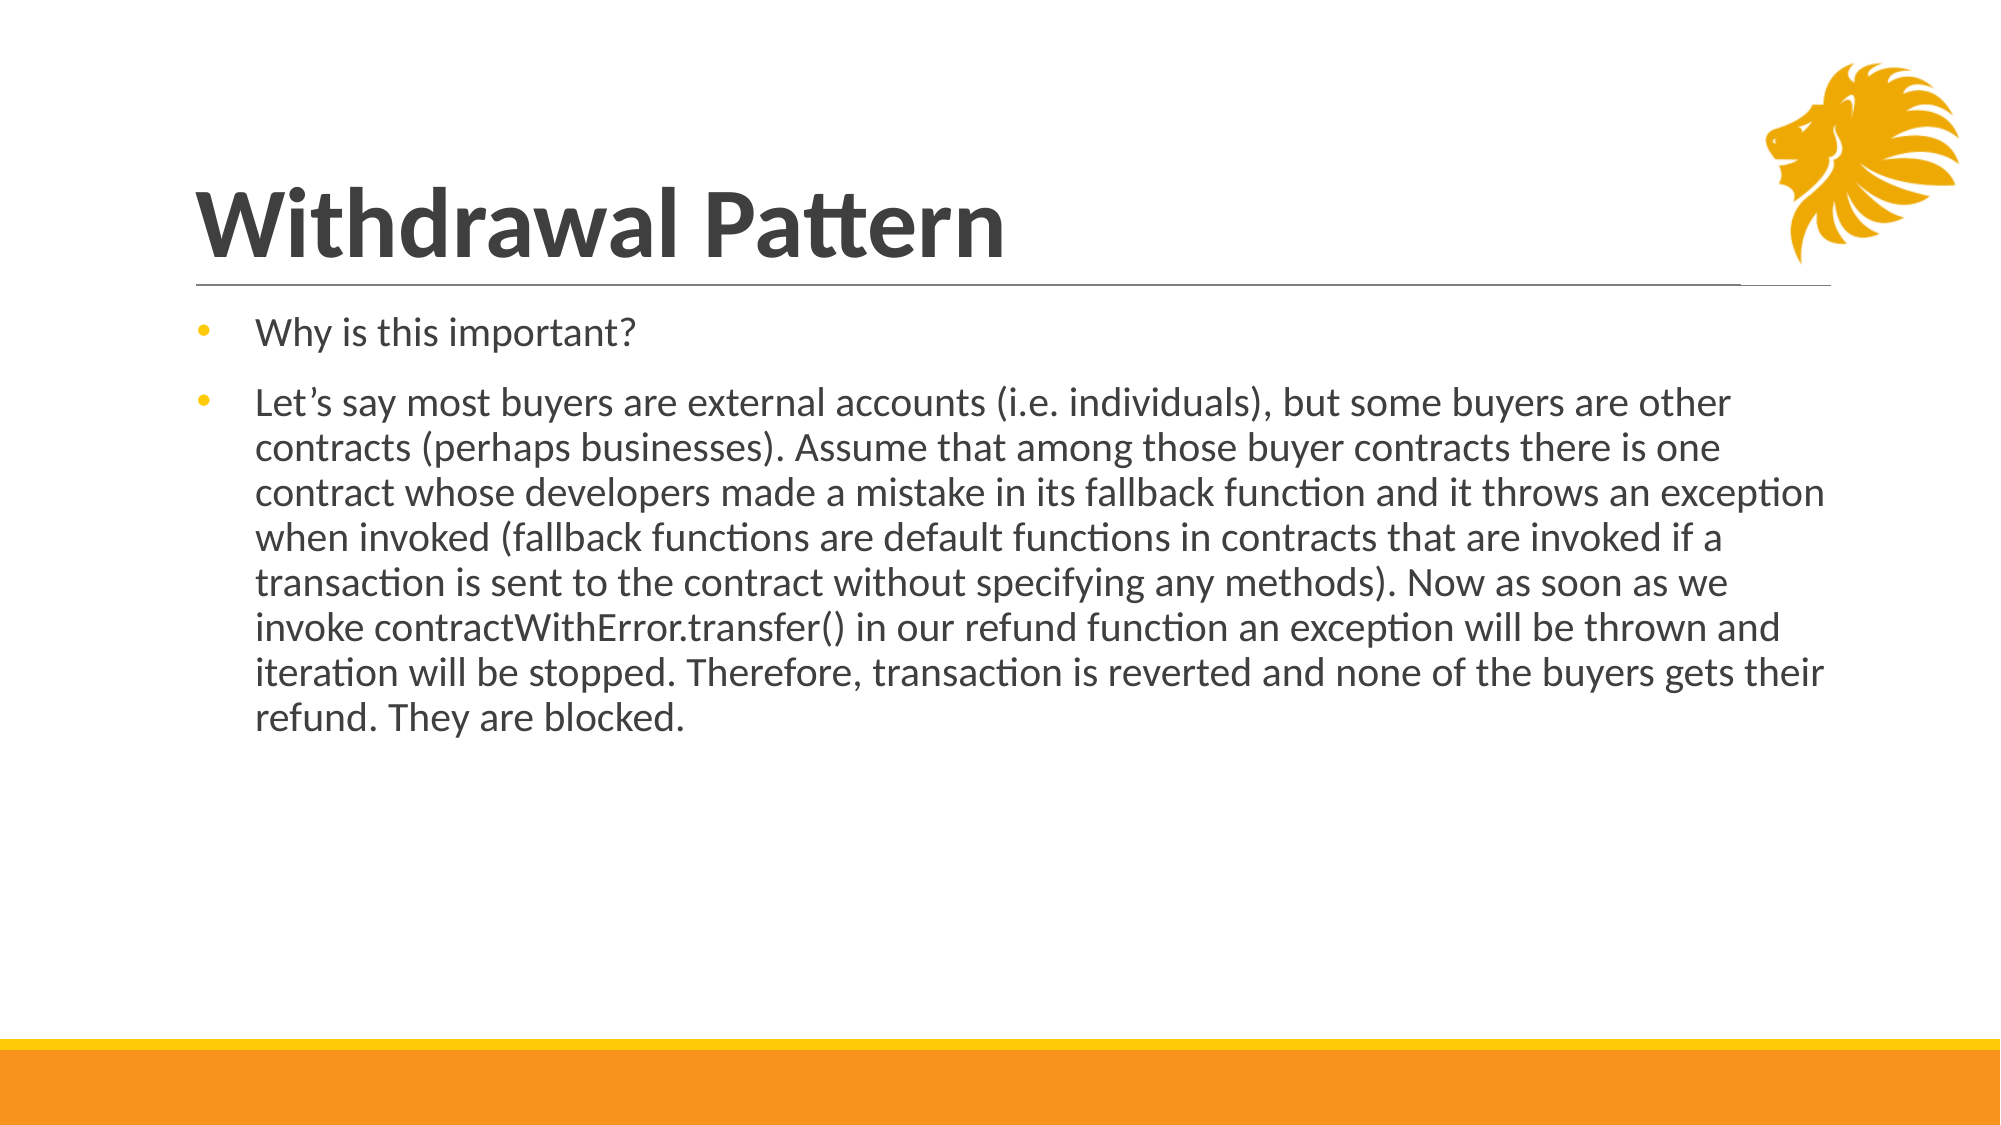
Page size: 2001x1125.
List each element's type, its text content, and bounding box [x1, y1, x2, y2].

picture [1741, 43, 1984, 286]
title Withdrawal Pattern [180, 47, 1736, 285]
list Why is this important? Let’s say most buyers are external accounts (i.e. individuals), but some buyers are other contracts (perhaps businesses). Assume that among those buyer contracts there is one contract whose developers made a mistake in its fallback function and it throws an exception when invoked (fallback functions are default functions in contracts that are invoked if a transaction is sent to the contract without specifying any methods). Now as soon as we invoke contractWithError.transfer() in our refund function an exception will be thrown and iteration will be stopped. Therefore, transaction is reverted and none of the buyers gets their refund. They are blocked. [180, 302, 1830, 963]
